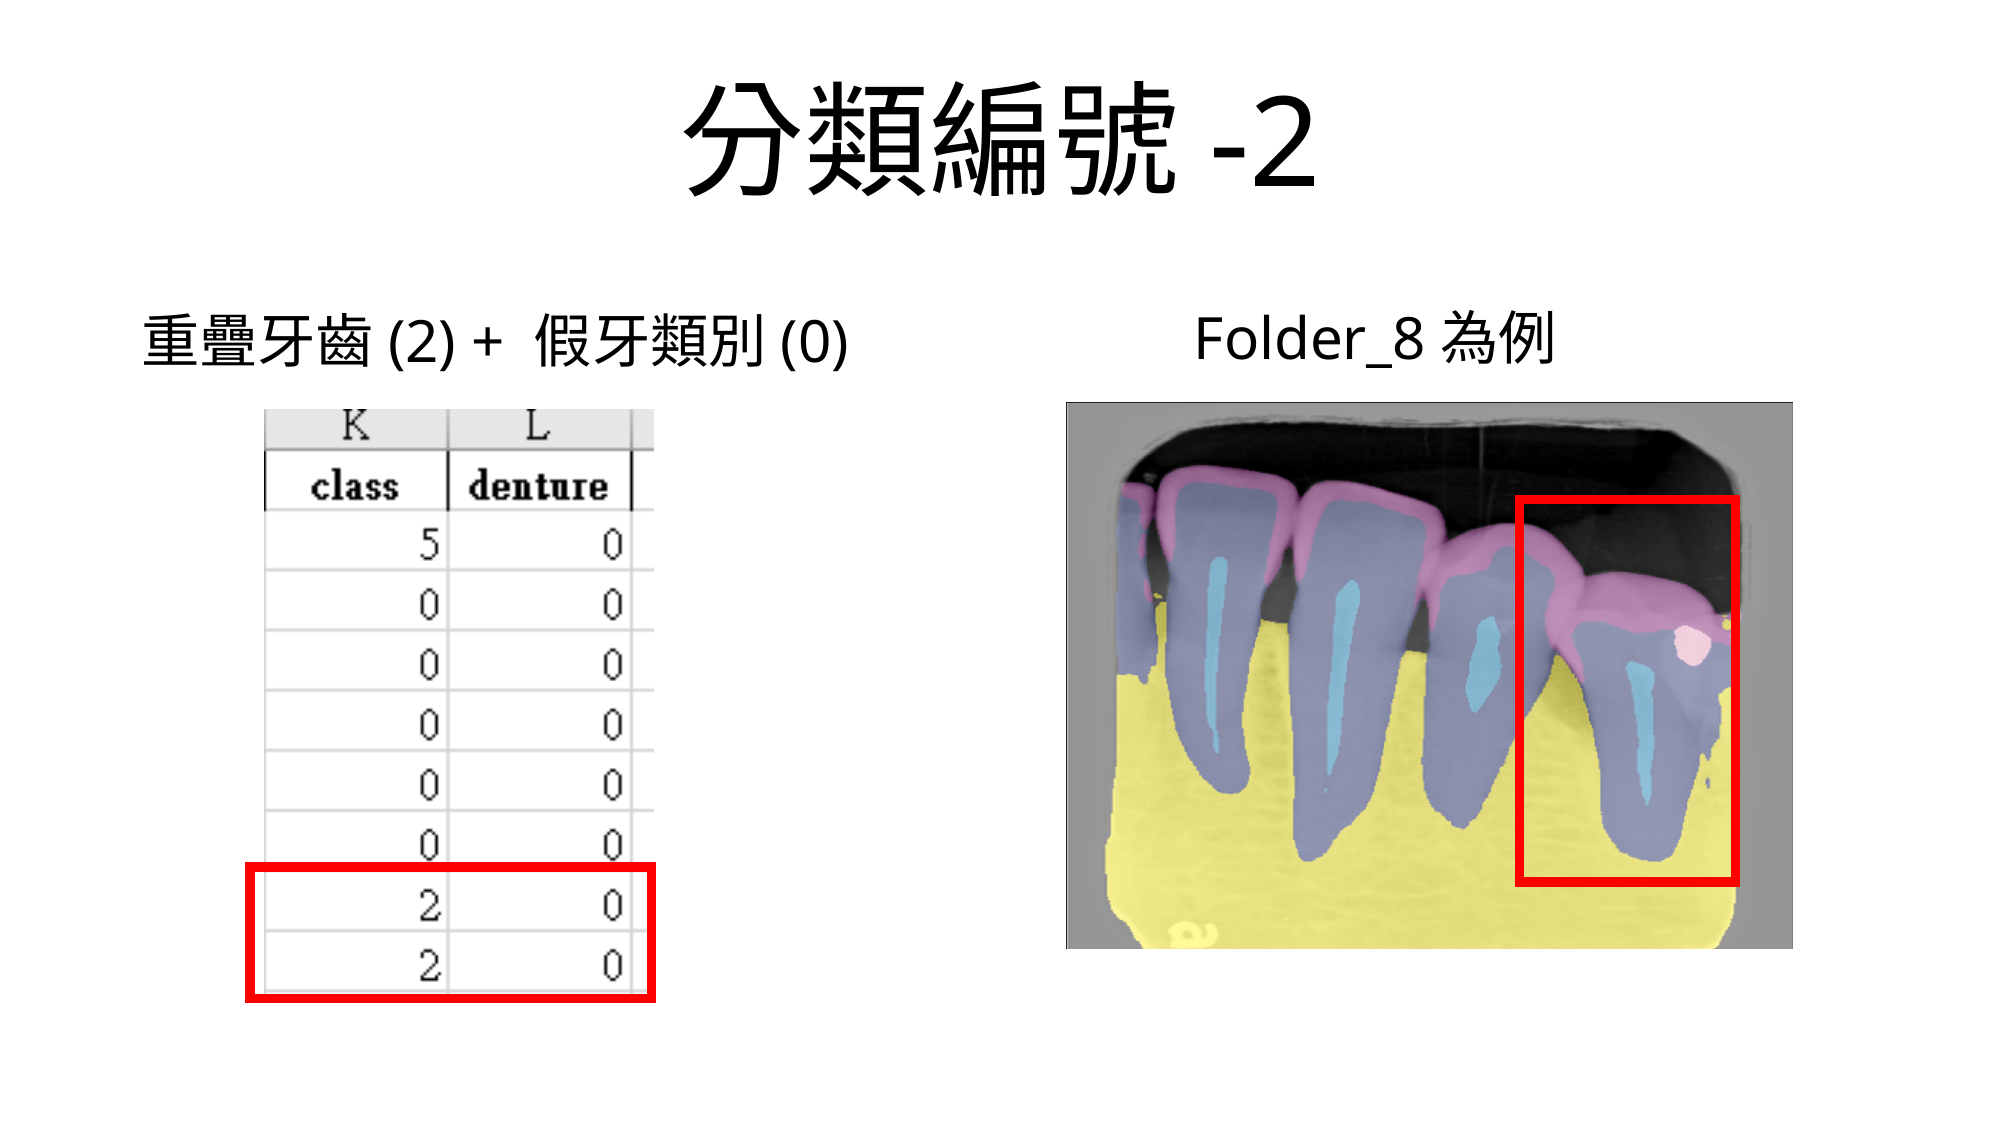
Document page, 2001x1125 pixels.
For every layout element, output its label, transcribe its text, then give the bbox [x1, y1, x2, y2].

picture [1066, 402, 1793, 949]
picture [264, 409, 654, 999]
text_box 分類編號-2 [249, 39, 1750, 222]
text_box Folder_8為例 [1141, 291, 1610, 380]
text_box [249, 866, 653, 1000]
text_box 重疊牙齒(2) + 假牙類別(0) [84, 294, 906, 383]
